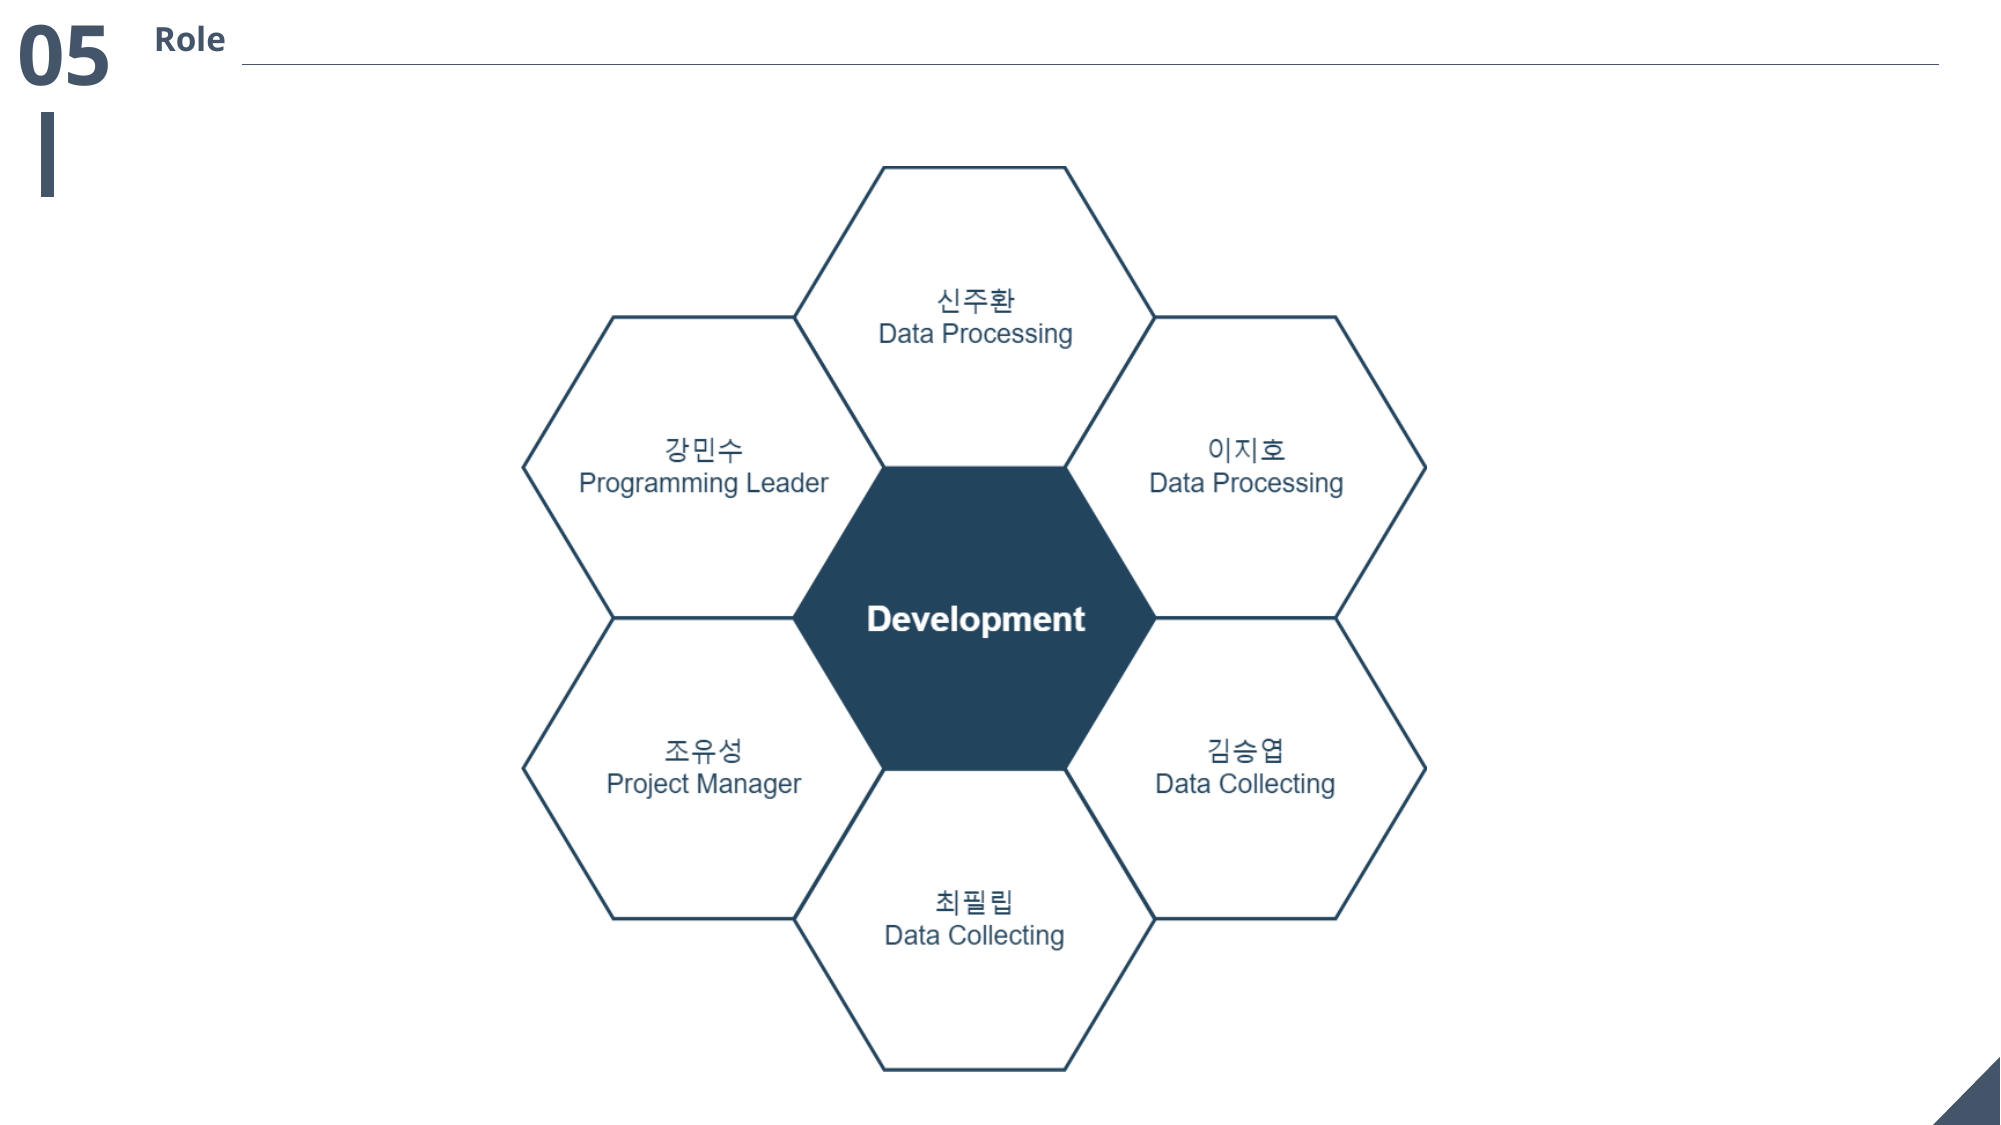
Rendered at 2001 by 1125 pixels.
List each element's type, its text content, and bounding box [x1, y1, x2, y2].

text_box Role [139, 10, 242, 66]
picture [521, 166, 1427, 1072]
text_box [41, 112, 54, 197]
text_box 05 [2, 0, 194, 110]
